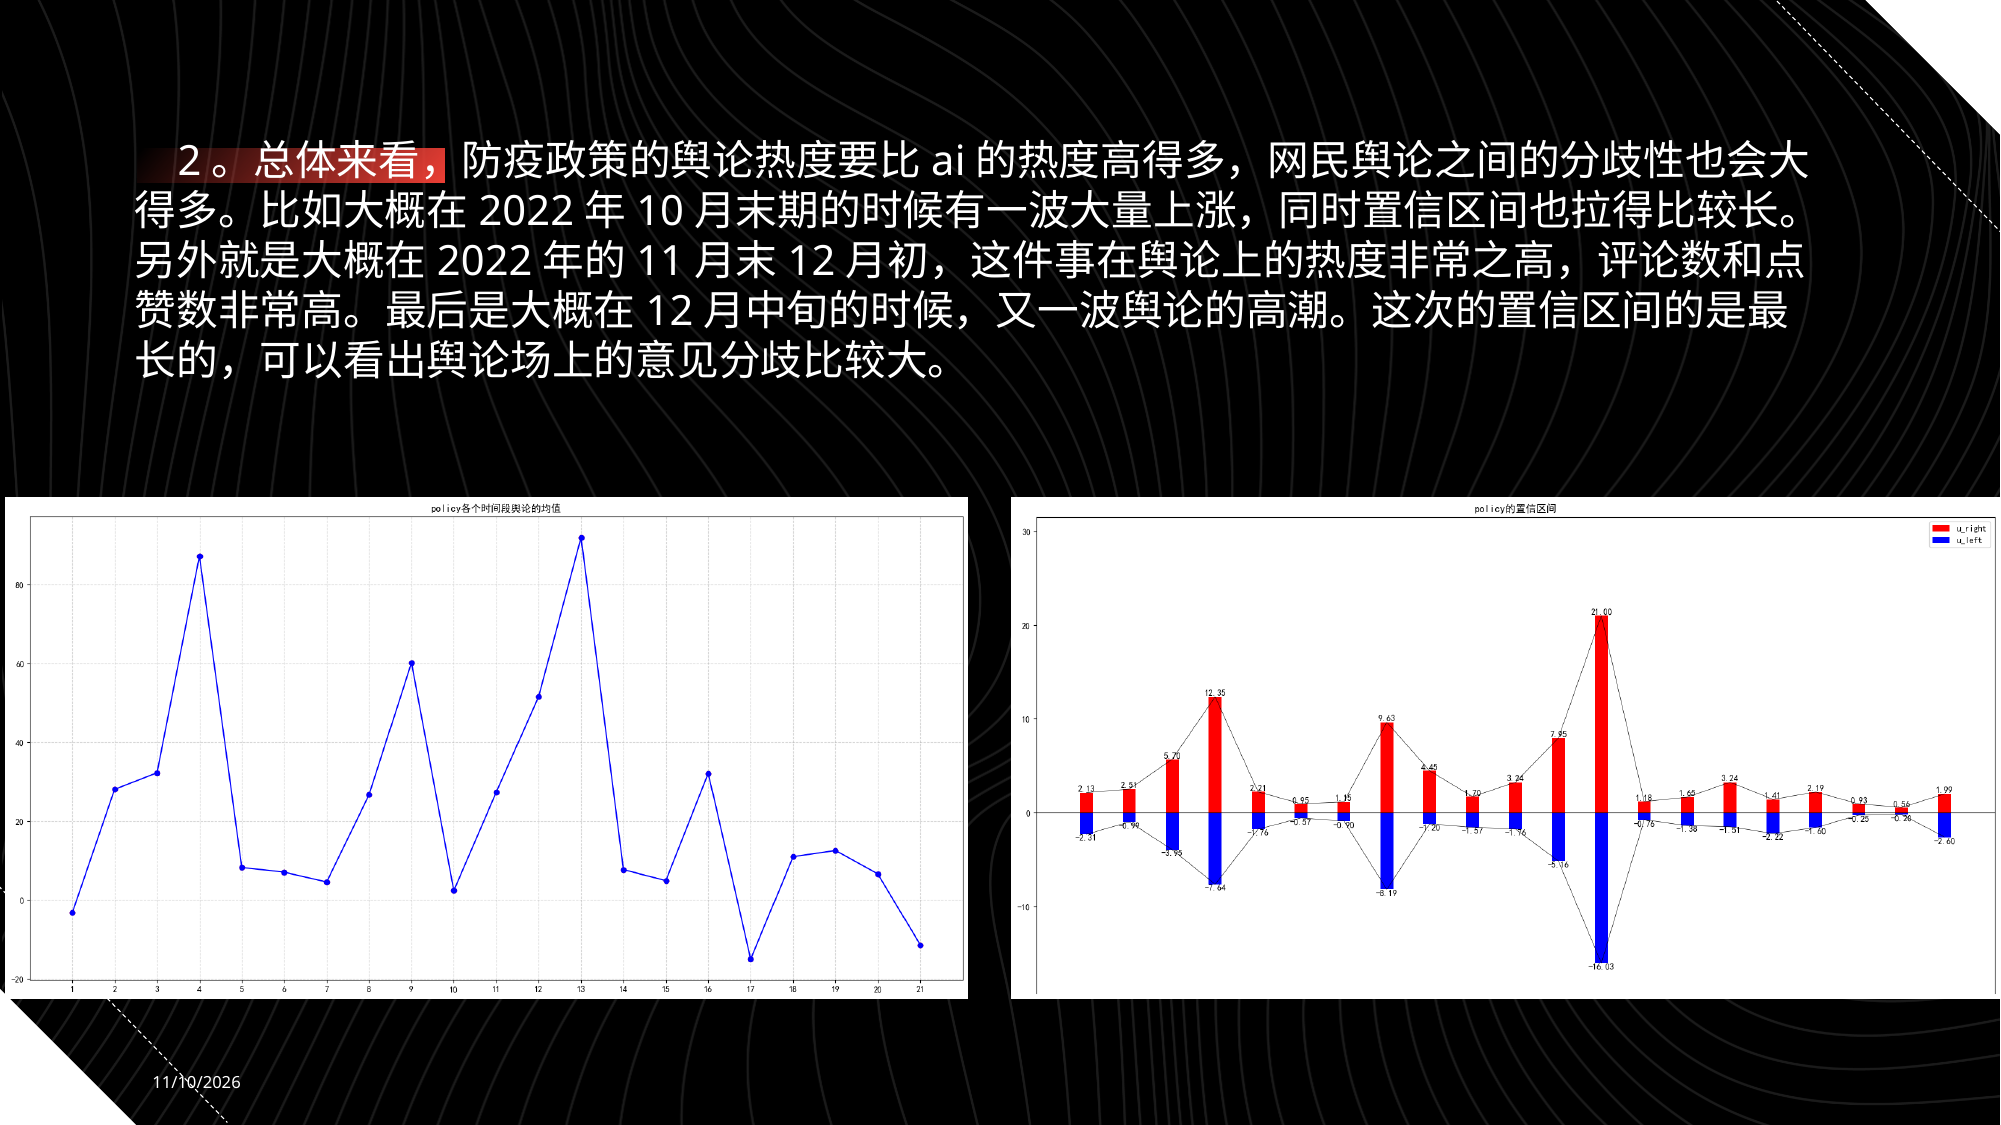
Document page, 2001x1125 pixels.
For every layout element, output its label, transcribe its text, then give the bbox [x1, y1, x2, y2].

picture [5, 497, 968, 999]
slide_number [137, 1065, 588, 1103]
text_box 2。总体来看，防疫政策的舆论热度要比ai的热度高得多，网民舆论之间的分歧性也会大得多。比如大概在2022年10月末期的时候有一波大量上涨，同时置信区间也拉得比较长。另外就是大概在2022年的11月末12月初，这件事在舆论上的热度非常之高，评论数和点赞数非常高。最后是大概在12月中旬的时候，又一波舆论的高潮。这次的置信区间的是最长的，可以看出舆论场上的意见分歧比较大。 [119, 126, 1834, 392]
picture [1011, 497, 2000, 999]
